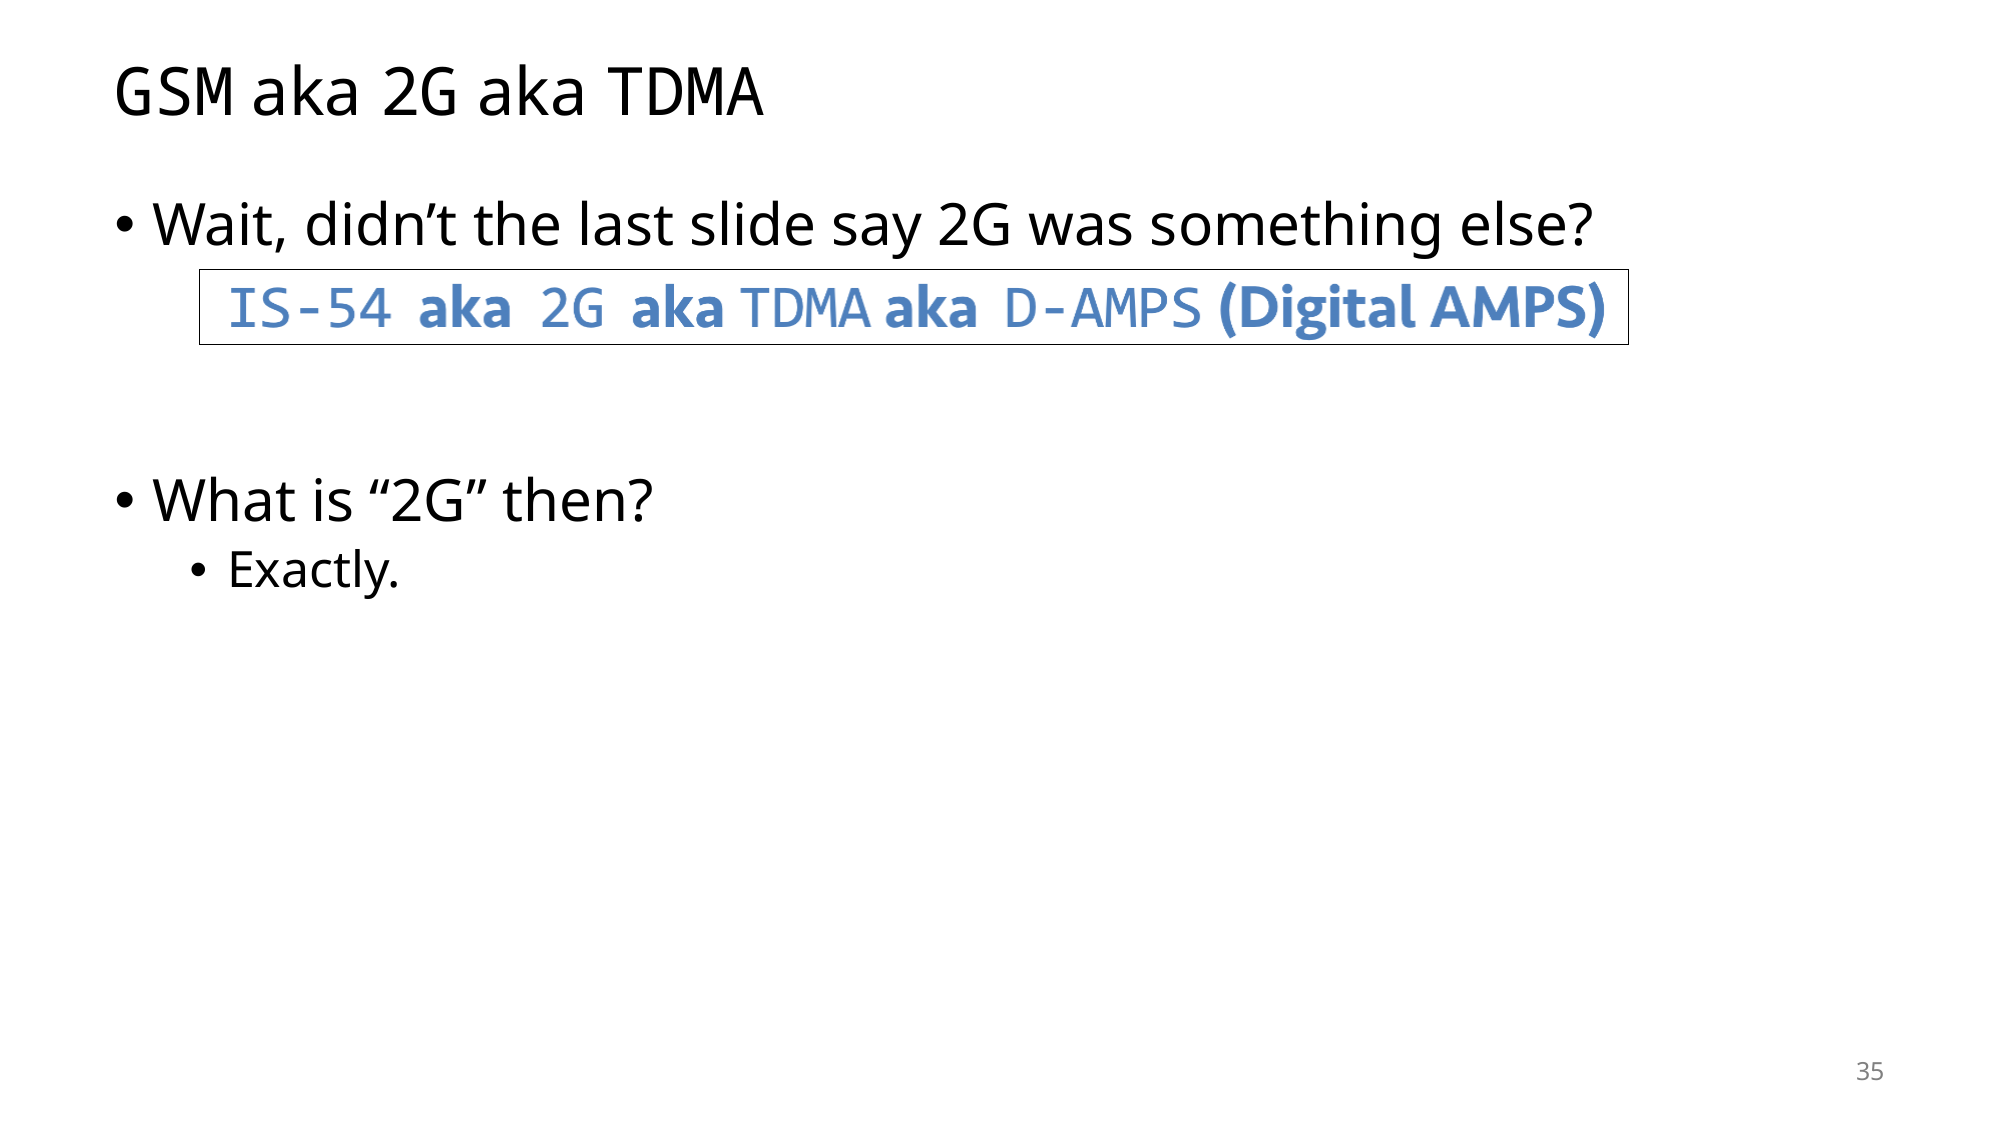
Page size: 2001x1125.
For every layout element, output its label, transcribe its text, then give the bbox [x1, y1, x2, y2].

picture [199, 269, 1629, 345]
list Wait, didn’t the last slide say 2G was something else? What is “2G” then? Exactly. [99, 187, 1900, 1013]
title GSM aka 2G aka TDMA [99, 37, 1900, 150]
slide_number 35 [1749, 1042, 1900, 1103]
